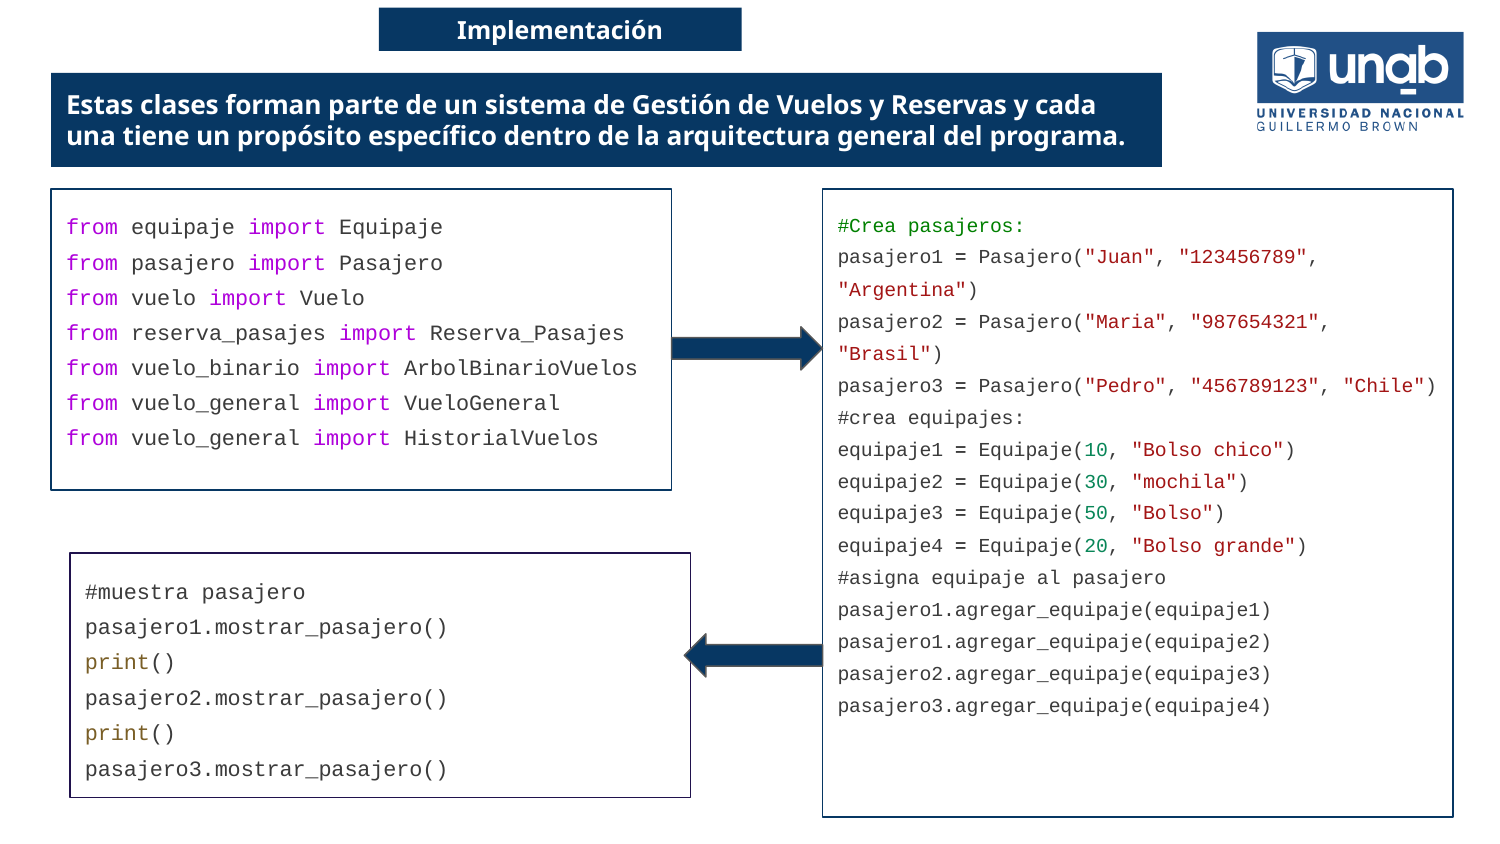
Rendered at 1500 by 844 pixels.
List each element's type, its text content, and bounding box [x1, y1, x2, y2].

text_box [684, 633, 823, 677]
text_box #Crea pasajeros: pasajero1 = Pasajero("Juan", "123456789", "Argentina") pasajero2 = Pasajero("Maria", "987654321", "Brasil") pasajero3 = Pasajero("Pedro", "456789123", "Chile") #crea equipajes: equipaje1 = Equipaje(10, "Bolso chico") equipaje2 = Equipaje(30, "mochila") equipaje3 = Equipaje(50, "Bolso") equipaje4 = Equipaje(20, "Bolso grande") #asigna equipaje al pasajero pasajero1.agregar_equipaje(equipaje1) pasajero1.agregar_equipaje(equipaje2) pasajero2.agregar_equipaje(equipaje3) pasajero3.agregar_equipaje(equipaje4) [822, 188, 1453, 818]
text_box [671, 326, 823, 370]
text_box Implementación [378, 7, 742, 51]
text_box #muestra pasajero pasajero1.mostrar_pasajero() print() pasajero2.mostrar_pasajero() print() pasajero3.mostrar_pasajero() [69, 553, 691, 798]
picture [1243, 17, 1477, 145]
list from equipaje import Equipaje from pasajero import Pasajero from vuelo import Vuelo from reserva_pasajes import Reserva_Pasajes from vuelo_binario import ArbolBinarioVuelos from vuelo_general import VueloGeneral from vuelo_general import HistorialVuelos [51, 189, 672, 491]
title Estas clases forman parte de un sistema de Gestión de Vuelos y Reservas y cada una tiene un propósito específico dentro de la arquitectura general del programa. [51, 72, 1162, 167]
